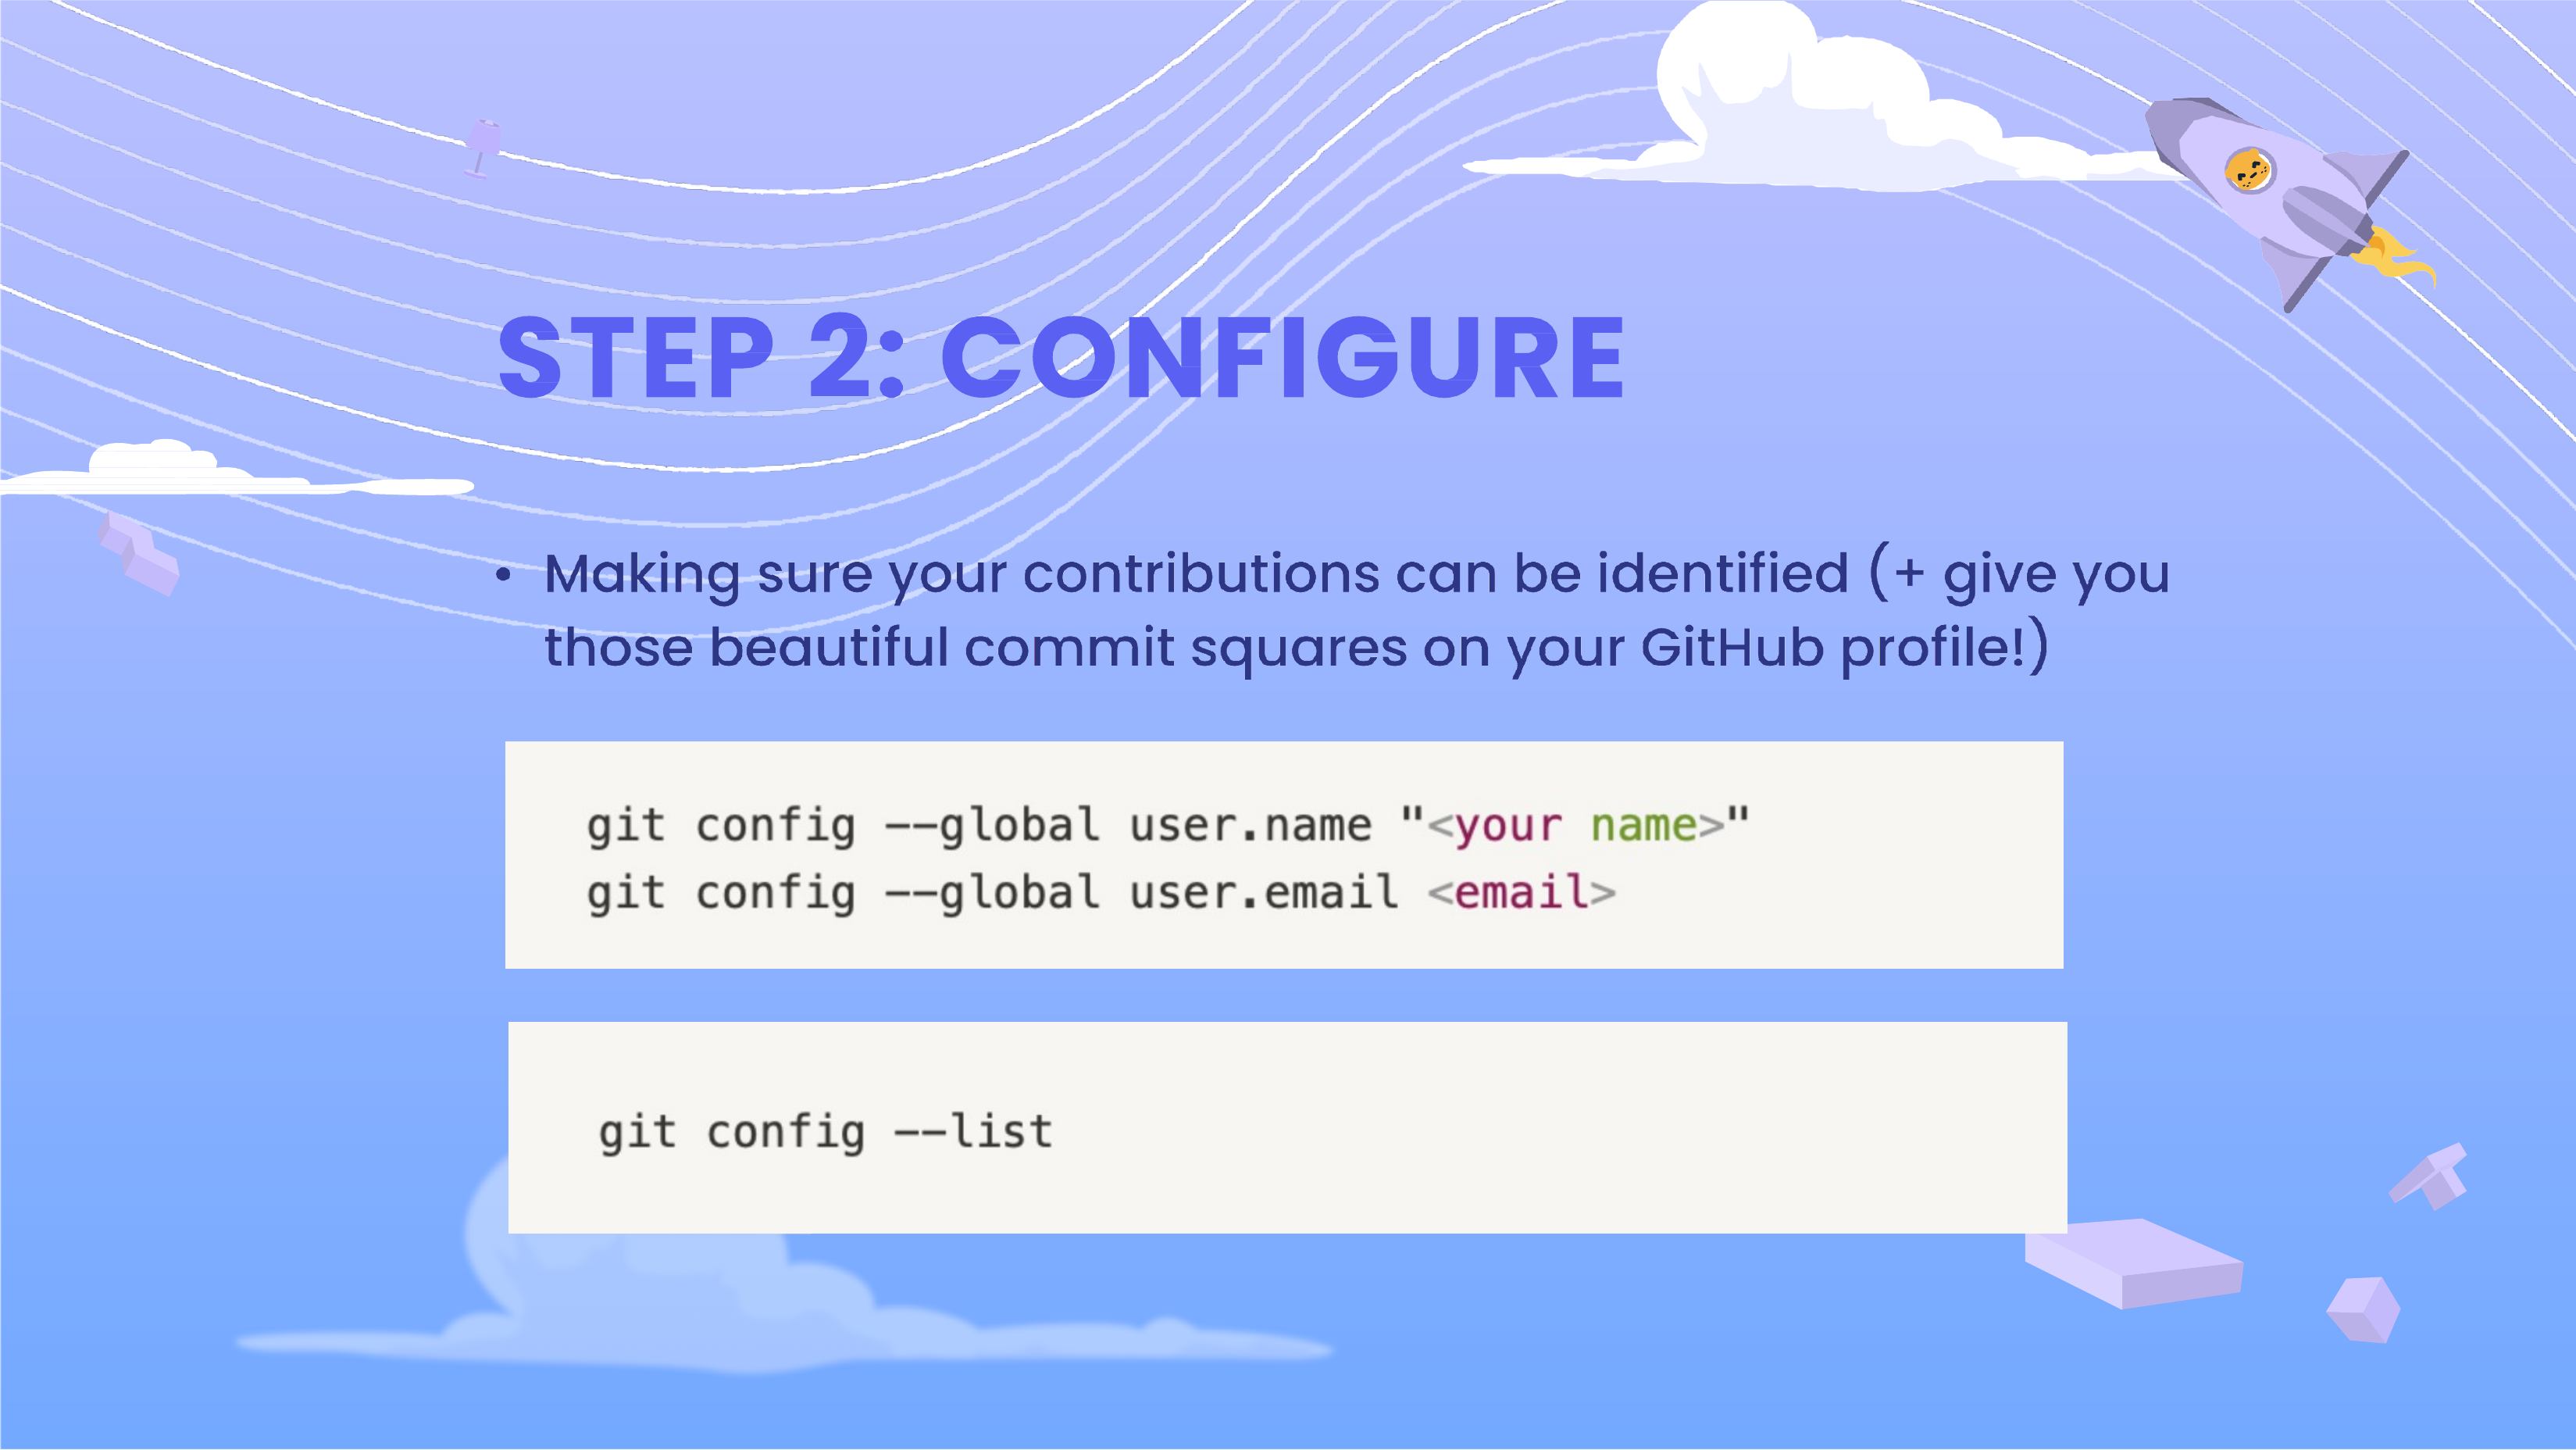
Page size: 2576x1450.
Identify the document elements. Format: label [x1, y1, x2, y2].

text_box [2325, 1277, 2402, 1345]
text_box [2388, 1141, 2467, 1212]
text_box [2074, 1218, 2245, 1311]
text_box [462, 119, 501, 180]
text_box [206, 1022, 2068, 1389]
picture [0, 541, 2576, 1449]
text_box [97, 509, 180, 598]
text_box [0, 0, 2576, 652]
